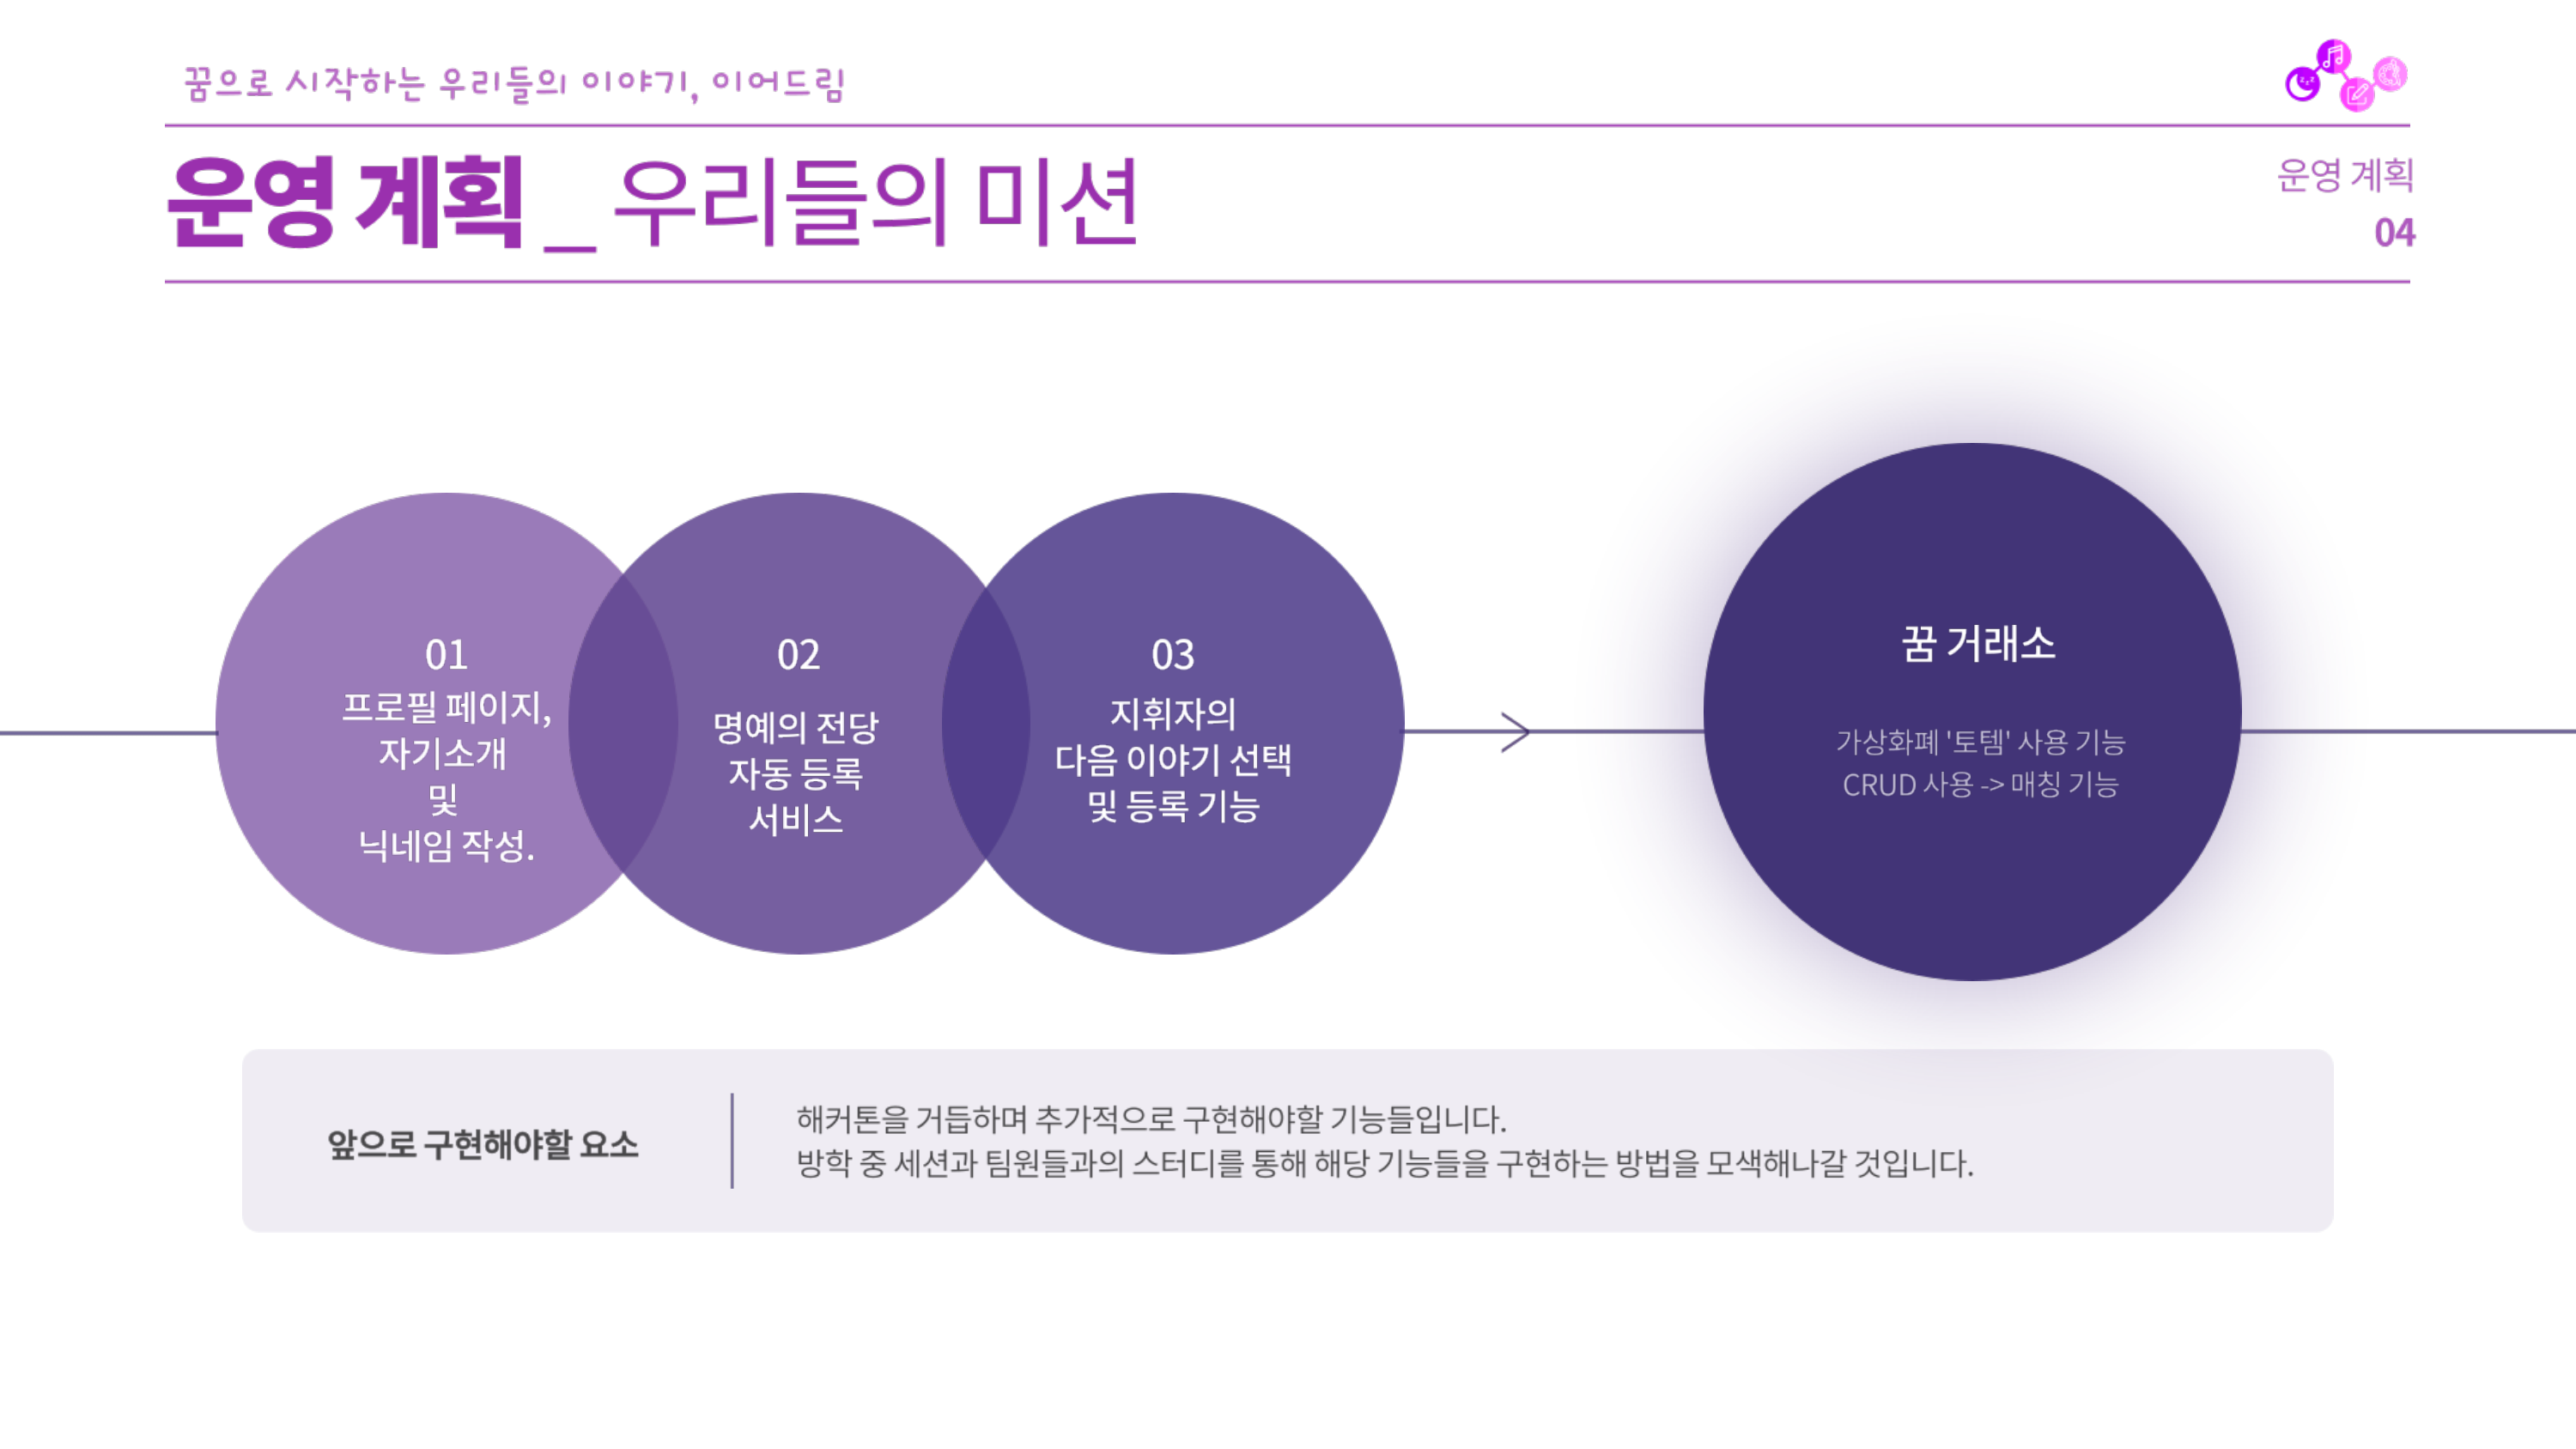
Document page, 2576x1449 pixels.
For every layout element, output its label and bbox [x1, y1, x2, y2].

picture [322, 1115, 656, 1177]
picture [1825, 606, 2077, 682]
text_box [216, 493, 567, 955]
picture [1042, 616, 1311, 846]
text_box [942, 493, 1405, 955]
text_box [873, 121, 2410, 130]
picture [1434, 142, 2511, 1250]
text_box [165, 277, 2410, 287]
picture [1788, 716, 2143, 848]
text_box [2281, 38, 2410, 113]
text_box [241, 1048, 2334, 1233]
picture [790, 1091, 1991, 1200]
text_box [683, 1135, 781, 1146]
text_box [2245, 724, 2576, 740]
picture [123, 52, 1191, 298]
text_box [1408, 724, 1479, 740]
text_box [1570, 724, 1699, 740]
text_box [1704, 443, 2242, 981]
text_box [0, 725, 219, 741]
picture [731, 616, 841, 691]
picture [694, 696, 898, 860]
text_box [568, 493, 941, 955]
picture [333, 616, 570, 886]
